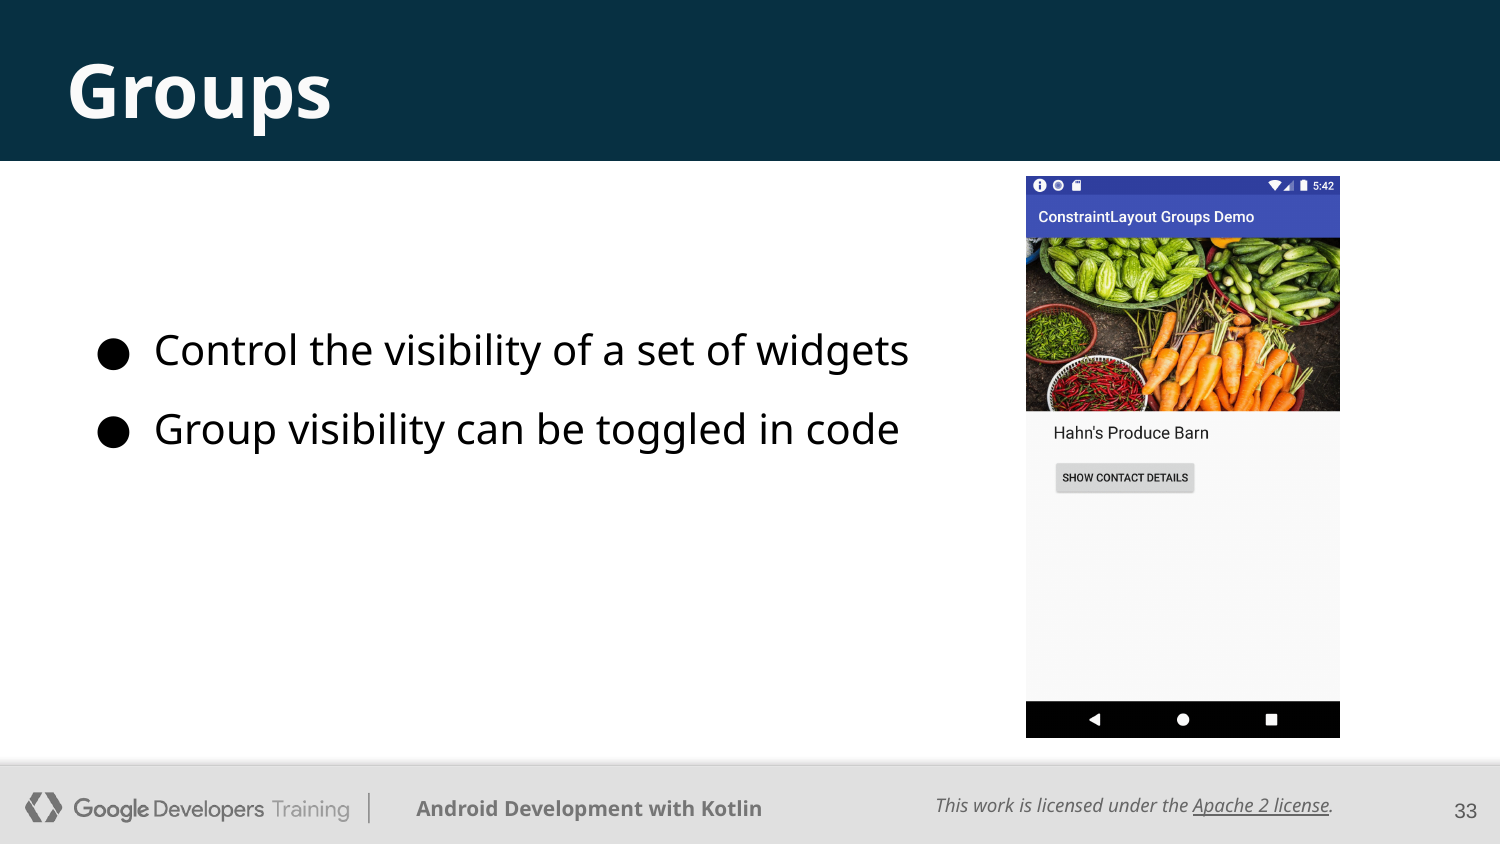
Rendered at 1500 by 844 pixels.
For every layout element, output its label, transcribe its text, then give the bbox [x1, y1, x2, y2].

list Control the visibility of a set of widgets Group visibility can be toggled in code [63, 301, 932, 465]
picture [0, 161, 1500, 844]
title Groups [51, 28, 1449, 122]
slide_number 33 [1402, 777, 1493, 842]
